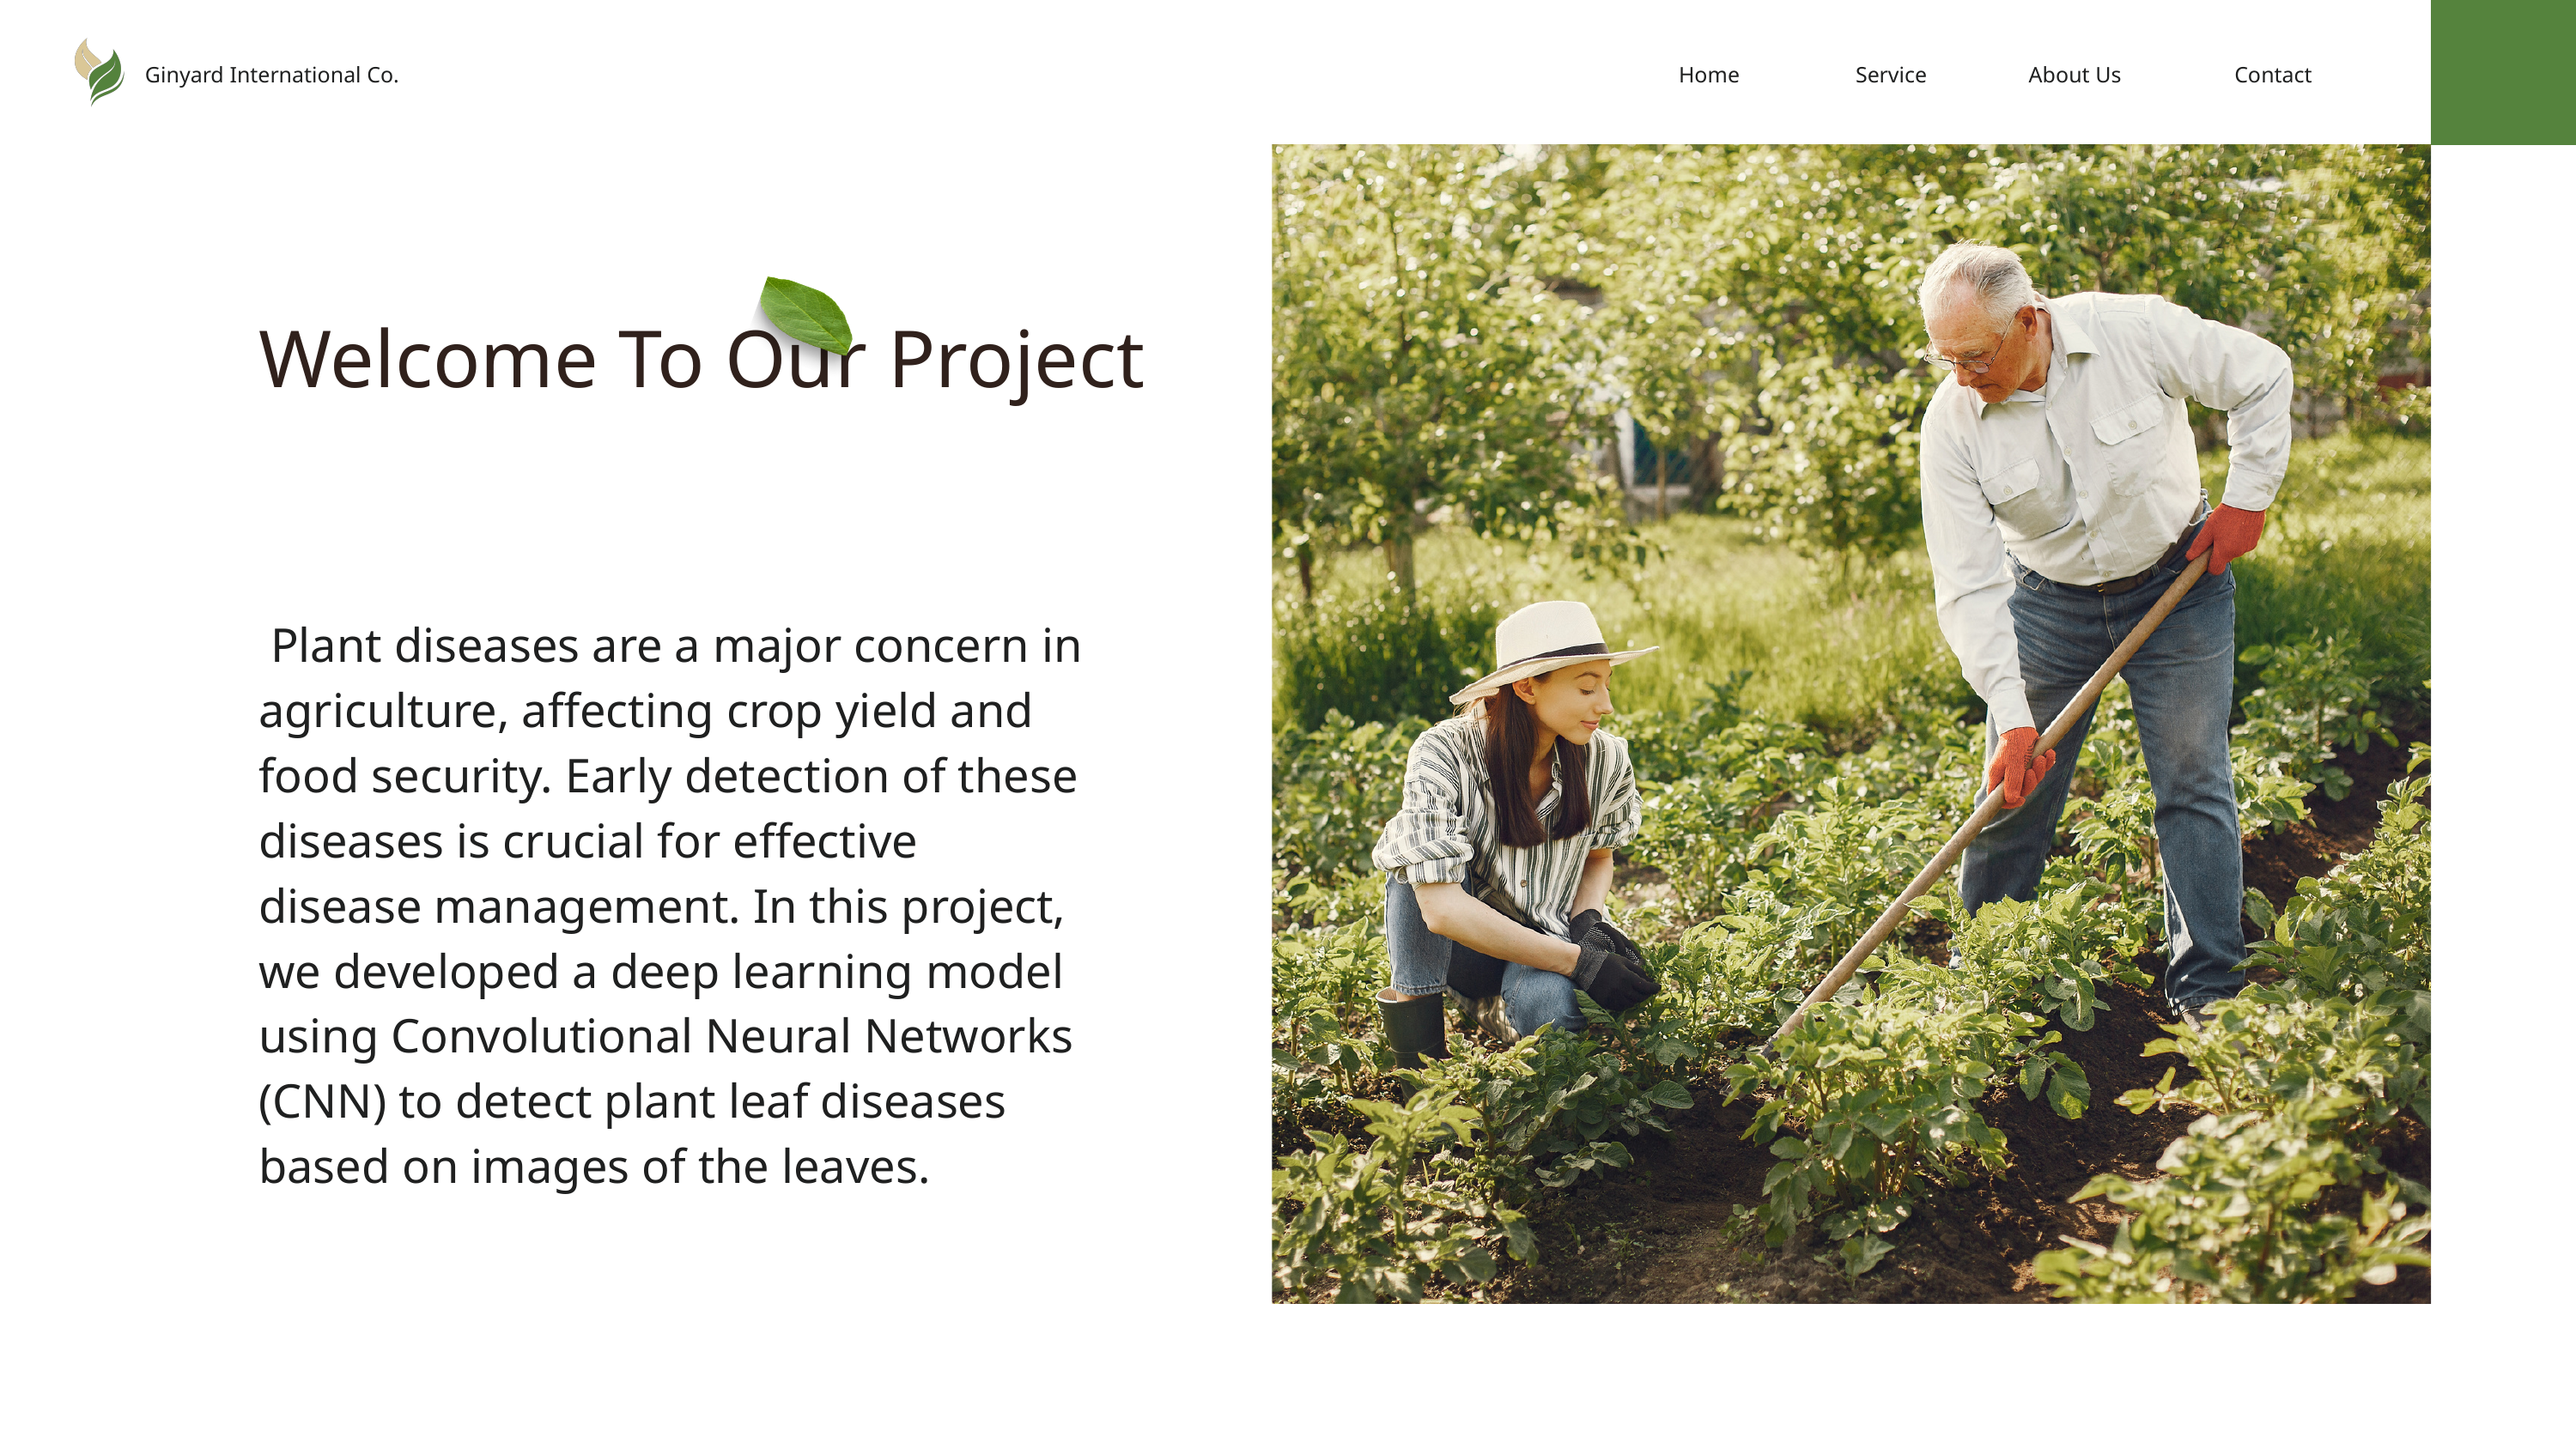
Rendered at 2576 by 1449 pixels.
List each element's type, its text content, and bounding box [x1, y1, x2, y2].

text_box [743, 272, 865, 379]
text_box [2430, 0, 2576, 145]
text_box Ginyard International Co. [144, 57, 543, 88]
text_box Service [1856, 57, 1959, 88]
text_box Home [1678, 57, 1793, 88]
text_box Welcome To Our Project [258, 302, 1178, 403]
text_box Contact [2234, 57, 2372, 88]
text_box About Us [2028, 57, 2178, 88]
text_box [1271, 144, 2432, 1304]
text_box [74, 38, 125, 107]
text_box Plant diseases are a major concern in agriculture, affecting crop yield and food security. Early detection of these diseases is crucial for effective disease management. In this project, we developed a deep learning model using Convolutional Neural Networks (CNN) to detect plant leaf diseases based on images of the leaves. [258, 606, 1087, 1193]
